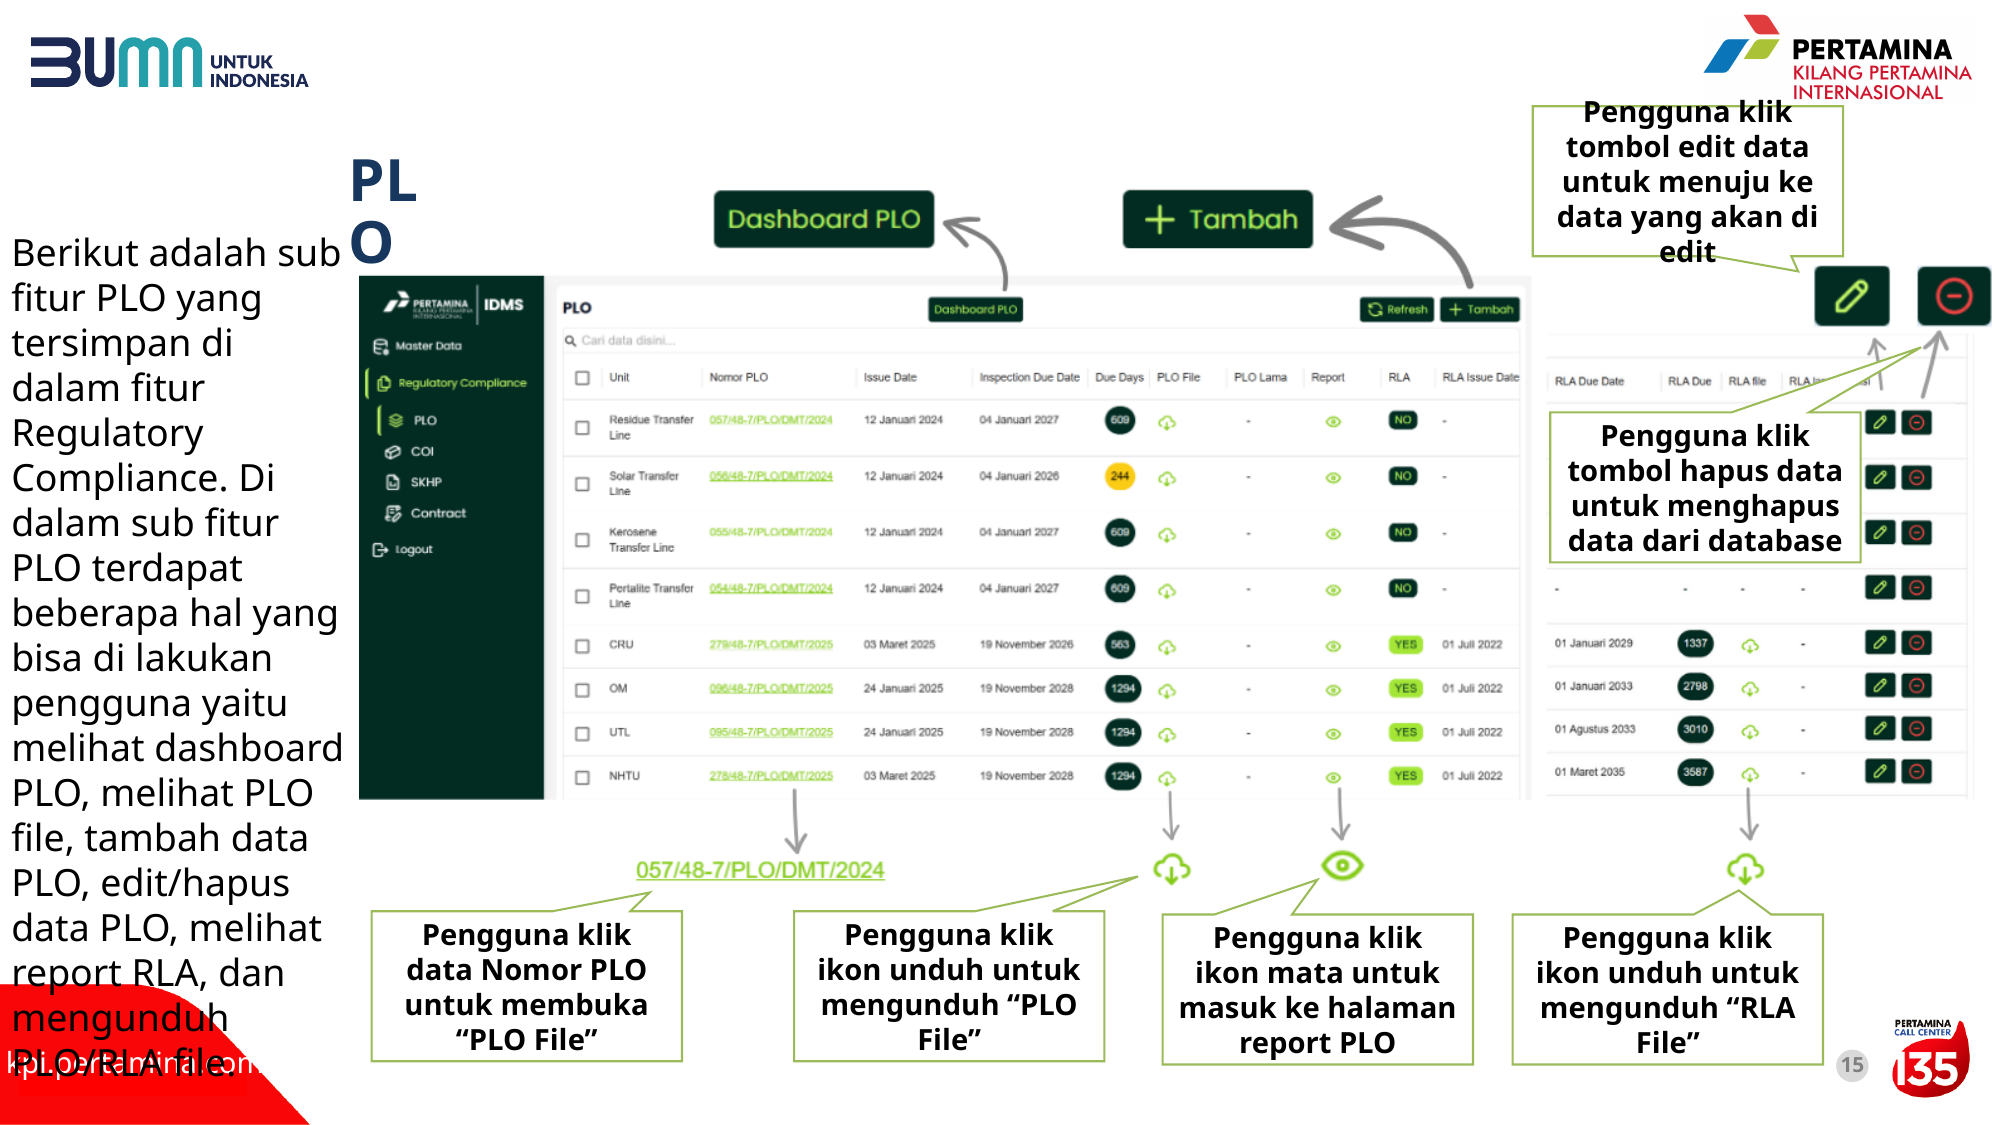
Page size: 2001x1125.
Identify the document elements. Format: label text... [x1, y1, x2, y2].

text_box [1, 1, 614, 122]
picture [359, 174, 1992, 912]
text_box Pengguna klik ikon unduh untuk mengunduh “RLA File” [1511, 912, 1825, 1066]
text_box Pengguna klik tombol edit data untuk menuju ke data yang akan di edit [1531, 105, 1845, 174]
title PLO [334, 171, 476, 221]
picture [1701, 11, 1974, 103]
text_box Pengguna klik ikon mata untuk masuk ke halaman report PLO [1161, 912, 1475, 1066]
picture [0, 984, 2001, 1125]
text_box Pengguna klik data Nomor PLO untuk membuka “PLO File” [370, 912, 684, 1063]
text_box Berikut adalah sub fitur PLO yang tersimpan di dalam fitur Regulatory Compliance. Di dalam sub fitur PLO terdapat beberapa hal yang bisa di lakukan pengguna yaitu melihat dashboard PLO, melihat PLO file, tambah data PLO, edit/hapus data PLO, melihat report RLA, dan mengunduh PLO/RLA file. [0, 221, 360, 1092]
text_box Pengguna klik ikon unduh untuk mengunduh “PLO File” [793, 912, 1106, 1063]
